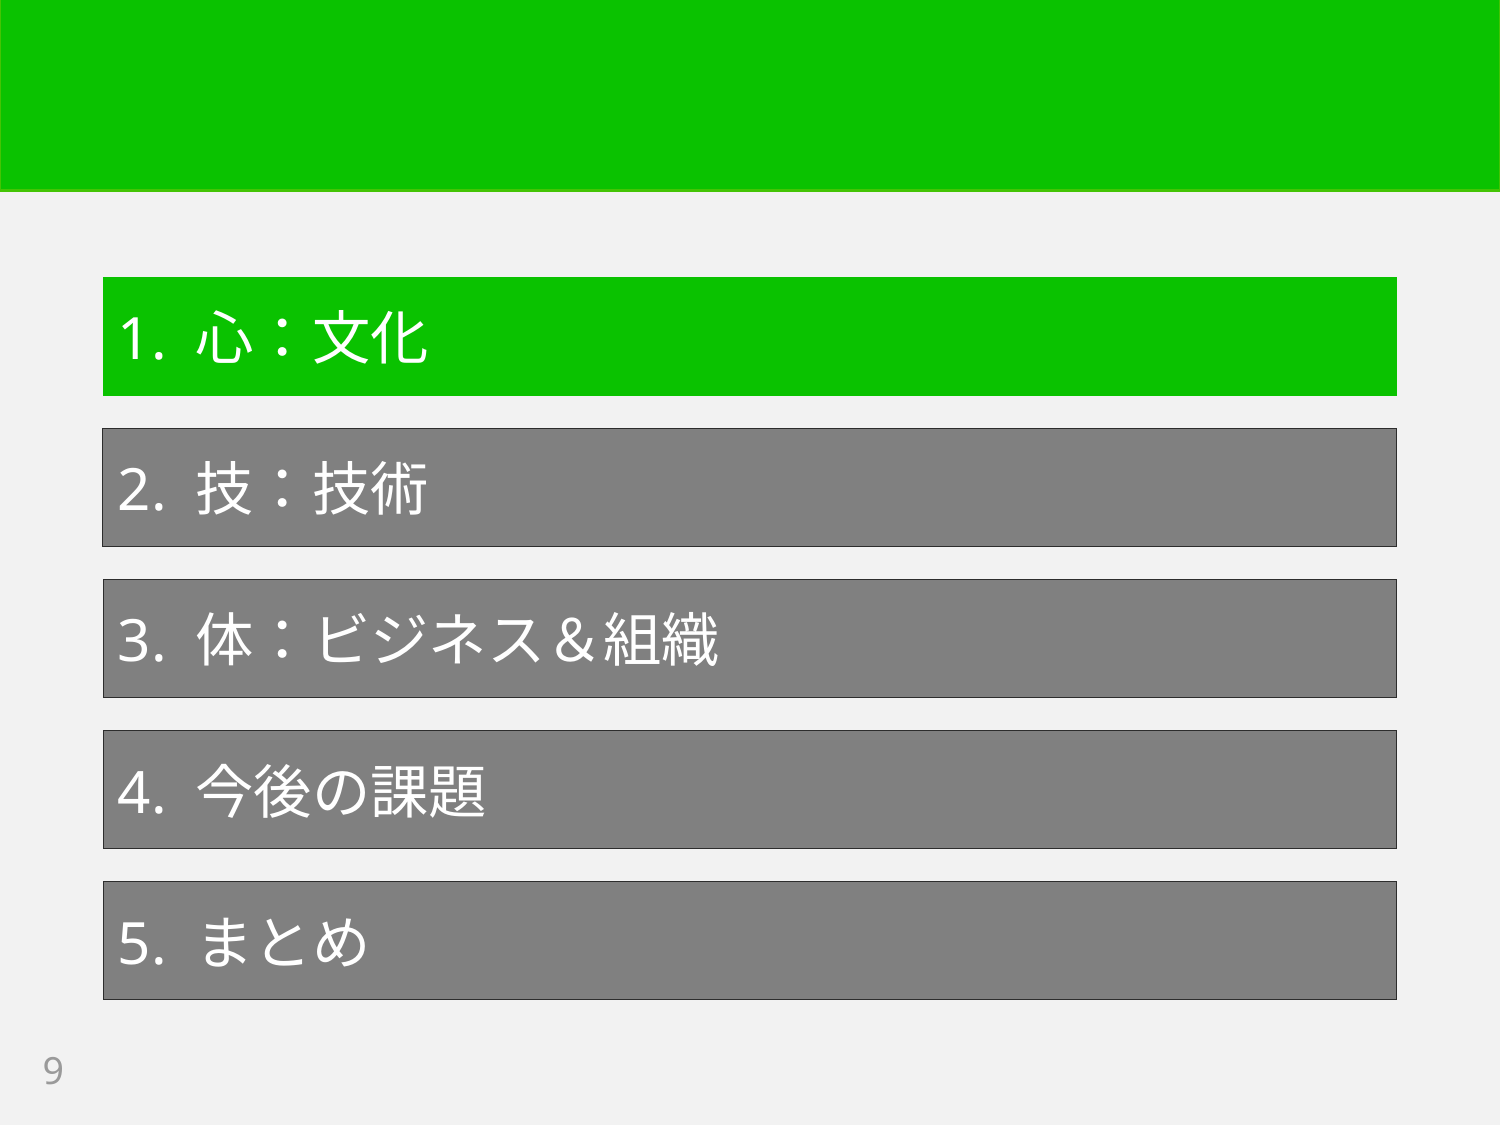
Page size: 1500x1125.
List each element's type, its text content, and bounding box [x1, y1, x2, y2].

text_box 3. 体：ビジネス＆組織 [103, 579, 1397, 698]
text_box 1. 心：文化 [103, 277, 1397, 396]
text_box 5. まとめ [103, 881, 1397, 1000]
text_box 4. 今後の課題 [103, 730, 1397, 849]
text_box 2. 技：技術 [102, 428, 1397, 547]
slide_number 9 [27, 1042, 146, 1102]
